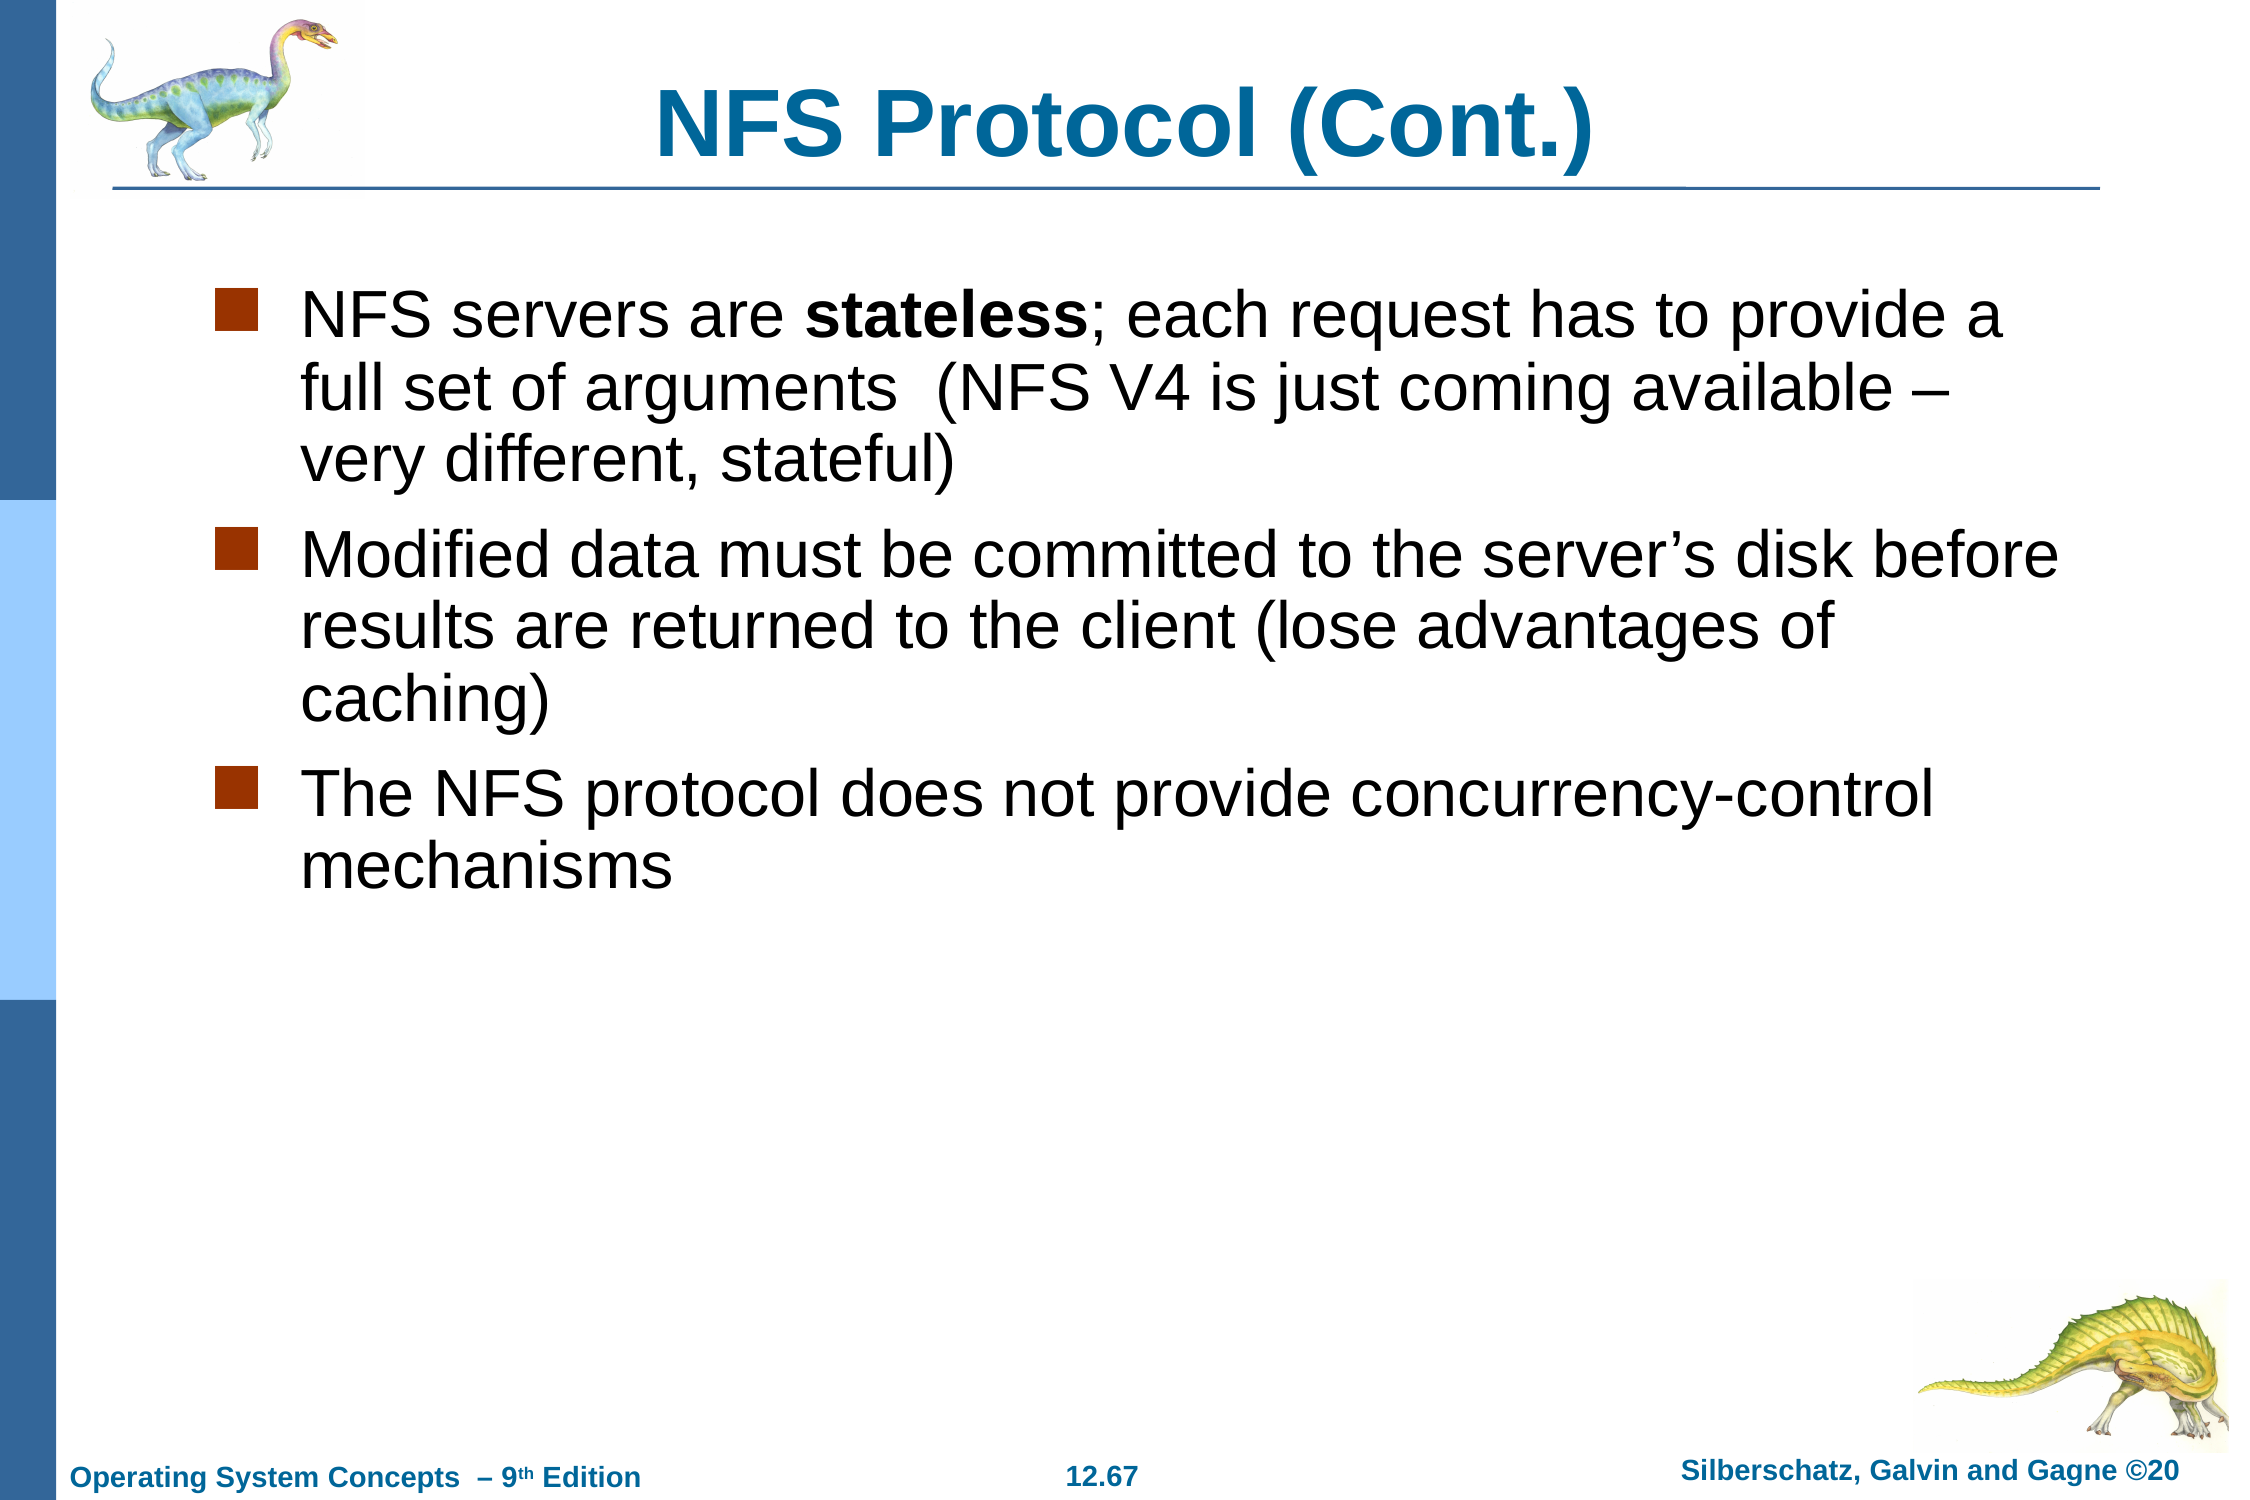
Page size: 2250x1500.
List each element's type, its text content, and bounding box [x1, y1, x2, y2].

picture [1913, 1279, 2229, 1453]
list NFS servers are stateless; each request has to provide a full set of arguments (NFS V4 is just coming available – very different, stateful) Modified data must be committed to the server’s disk before results are returned to the client (lose advantages of caching) The NFS protocol does not provide concurrency-control mechanisms [198, 269, 2099, 1261]
title NFS Protocol (Cont.) [112, 60, 2138, 187]
picture [70, 0, 365, 199]
